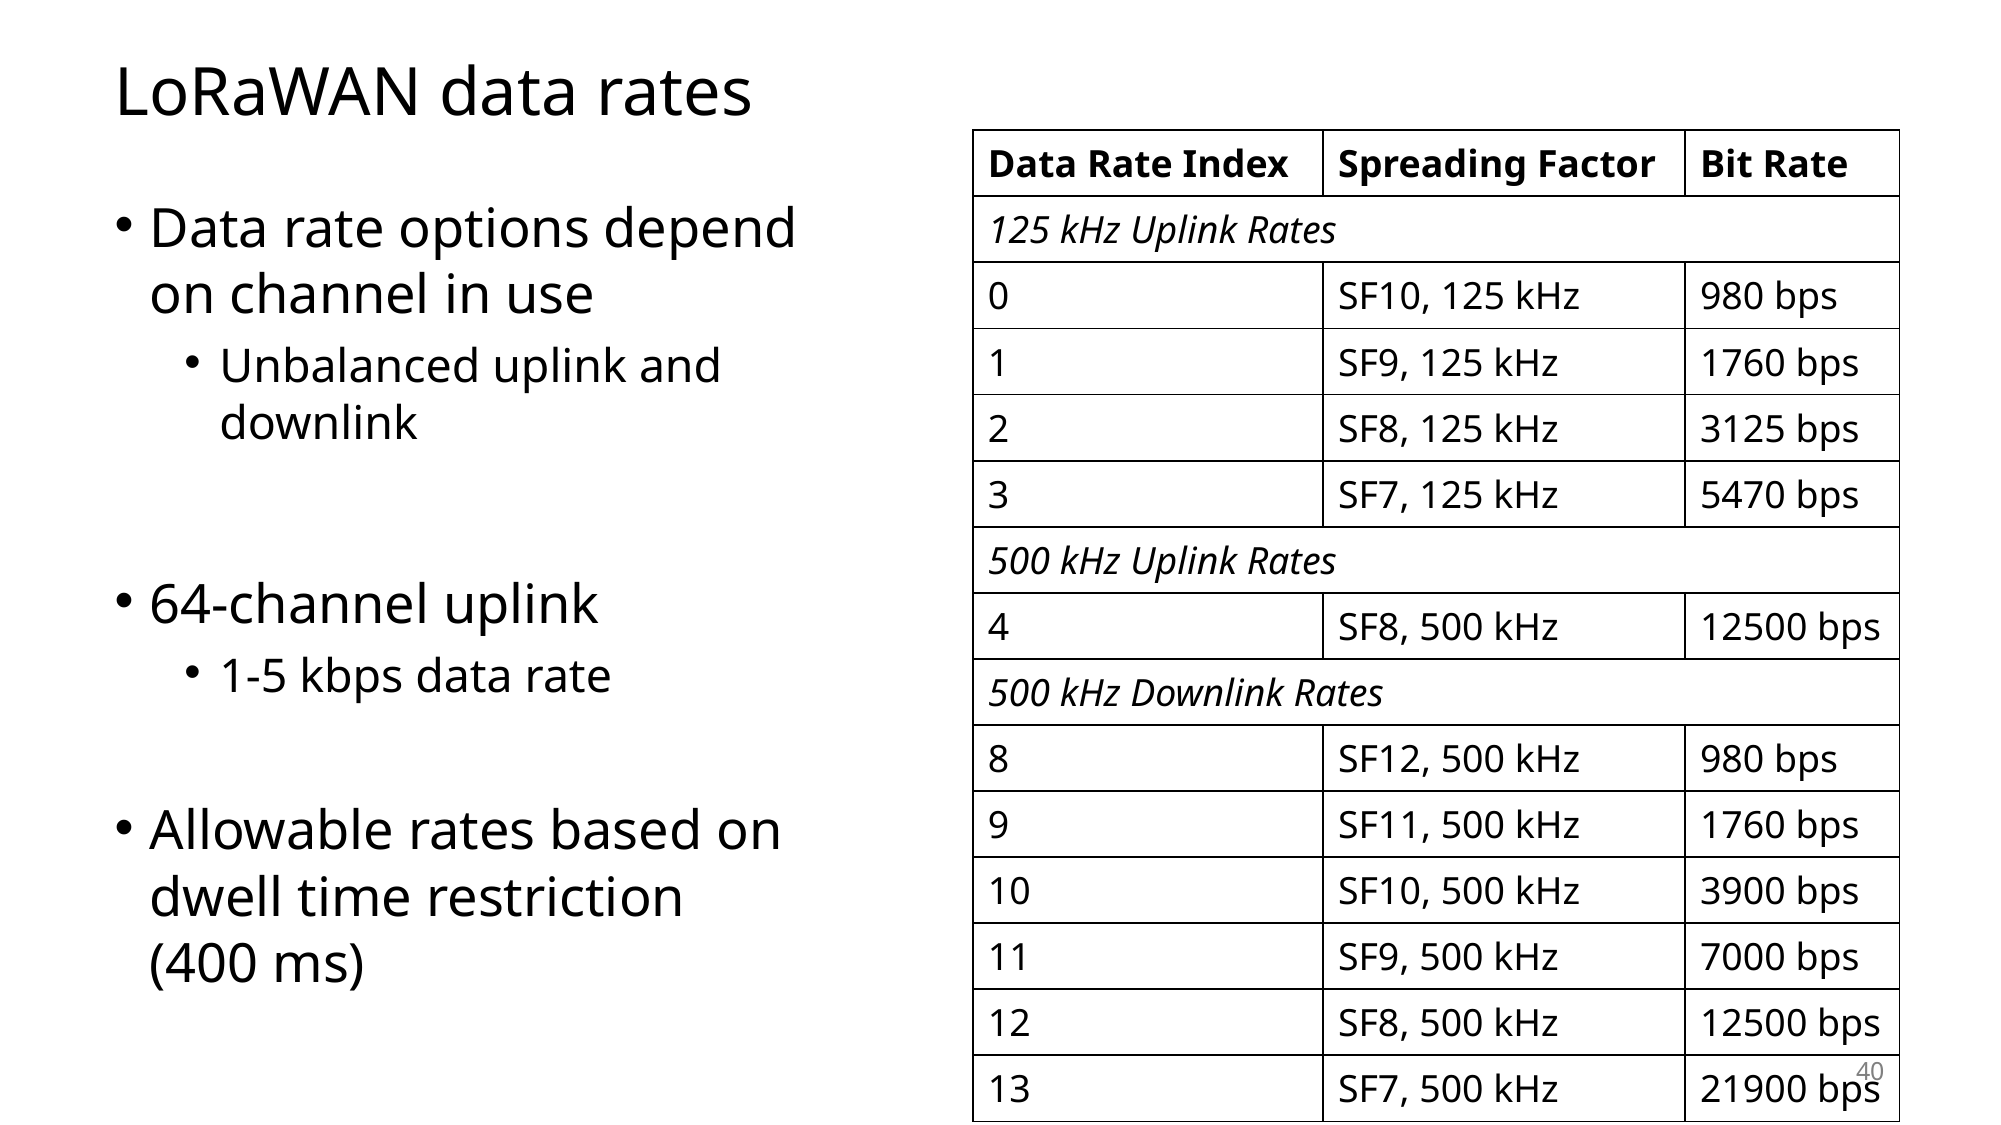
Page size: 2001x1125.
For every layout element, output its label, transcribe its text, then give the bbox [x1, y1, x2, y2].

table_header Spreading Factor [1324, 131, 1684, 195]
table_cell 2 [974, 395, 1322, 460]
table_cell 0 [974, 263, 1322, 328]
table_cell 1760 bps [1686, 792, 1899, 856]
table_cell 12500 bps [1686, 594, 1899, 658]
table_cell SF11, 500 kHz [1324, 792, 1684, 856]
table_cell 13 [974, 1056, 1322, 1121]
table_cell SF9, 125 kHz [1324, 329, 1684, 394]
table_cell 980 bps [1686, 263, 1899, 328]
table_cell SF12, 500 kHz [1324, 726, 1684, 790]
table_cell 12 [974, 990, 1322, 1054]
table_cell 1 [974, 329, 1322, 394]
text_box Data rate options depend on channel in use Unbalanced uplink and downlink 64-channel uplink 1-5 kbps data rate Allowable rates based on dwell time restriction (400 ms) [99, 187, 886, 1013]
table_cell 10 [974, 858, 1322, 922]
table_cell 125 kHz Uplink Rates [974, 197, 1899, 261]
table_cell 5470 bps [1686, 462, 1899, 526]
table_cell SF10, 500 kHz [1324, 858, 1684, 922]
table_cell 3 [974, 462, 1322, 526]
slide_number 40 [1749, 1042, 1900, 1103]
table_cell 1760 bps [1686, 329, 1899, 394]
table_cell SF8, 125 kHz [1324, 395, 1684, 460]
table_cell 7000 bps [1686, 924, 1899, 988]
table_cell 980 bps [1686, 726, 1899, 790]
table_cell 8 [974, 726, 1322, 790]
table_cell 21900 bps [1686, 1056, 1899, 1121]
table_header Bit Rate [1686, 131, 1899, 195]
table_cell 500 kHz Uplink Rates [974, 528, 1899, 592]
title LoRaWAN data rates [99, 37, 1900, 150]
table_cell SF7, 500 kHz [1324, 1056, 1684, 1121]
table_cell SF10, 125 kHz [1324, 263, 1684, 328]
table_cell 500 kHz Downlink Rates [974, 660, 1899, 724]
table_cell SF8, 500 kHz [1324, 990, 1684, 1054]
table_cell 3900 bps [1686, 858, 1899, 922]
table_cell 9 [974, 792, 1322, 856]
table_header Data Rate Index [974, 131, 1322, 195]
table_cell SF9, 500 kHz [1324, 924, 1684, 988]
table_cell 11 [974, 924, 1322, 988]
table_cell 3125 bps [1686, 395, 1899, 460]
table_cell SF8, 500 kHz [1324, 594, 1684, 658]
table_cell 4 [974, 594, 1322, 658]
table_cell 12500 bps [1686, 990, 1899, 1054]
table_cell SF7, 125 kHz [1324, 462, 1684, 526]
